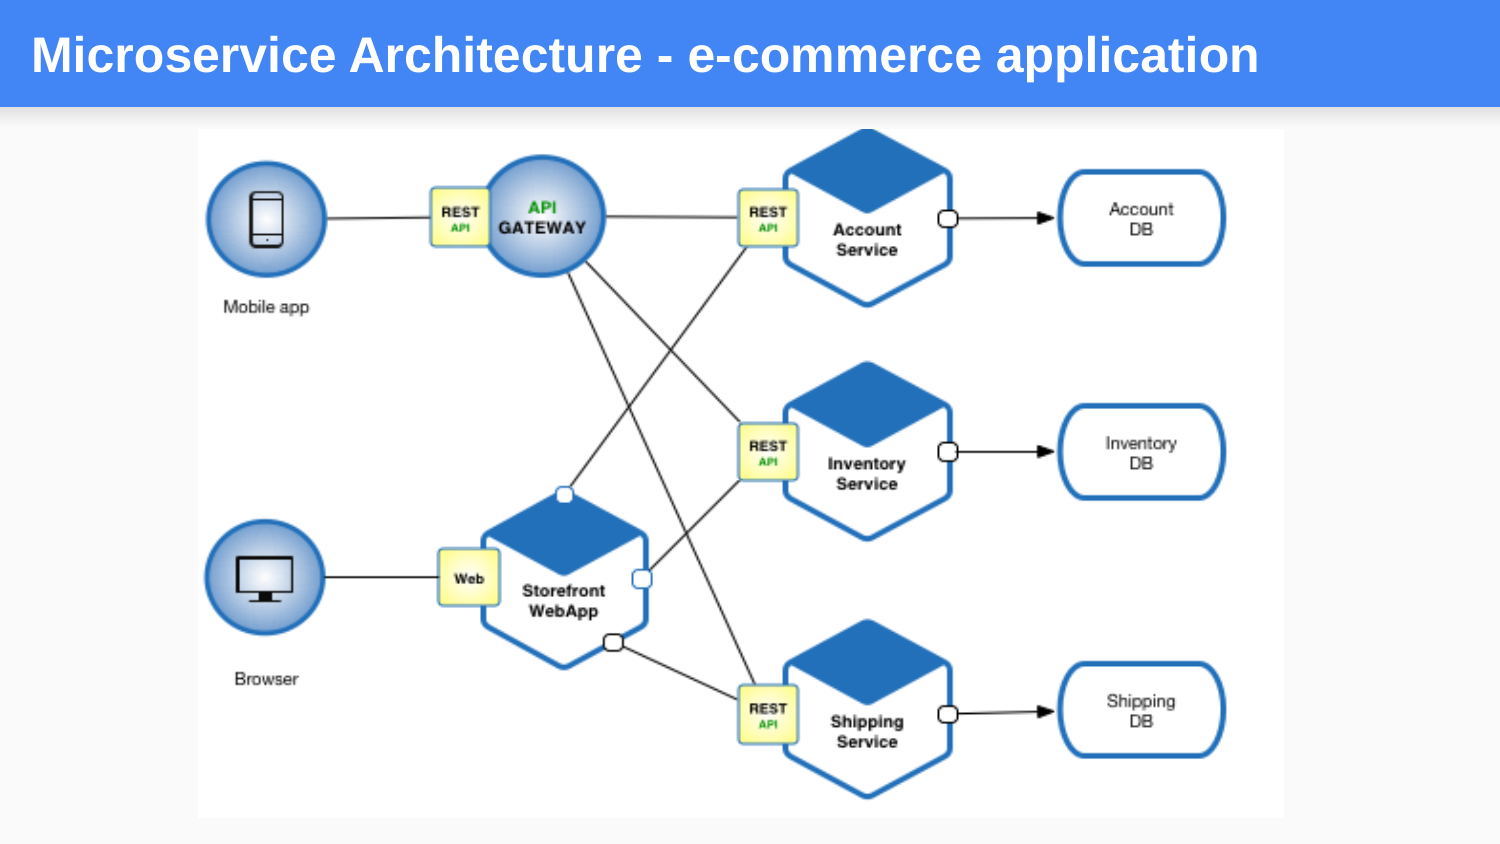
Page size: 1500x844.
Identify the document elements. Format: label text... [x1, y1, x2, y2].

picture [197, 128, 1284, 818]
title Microservice Architecture - e-commerce application [16, 2, 1464, 102]
